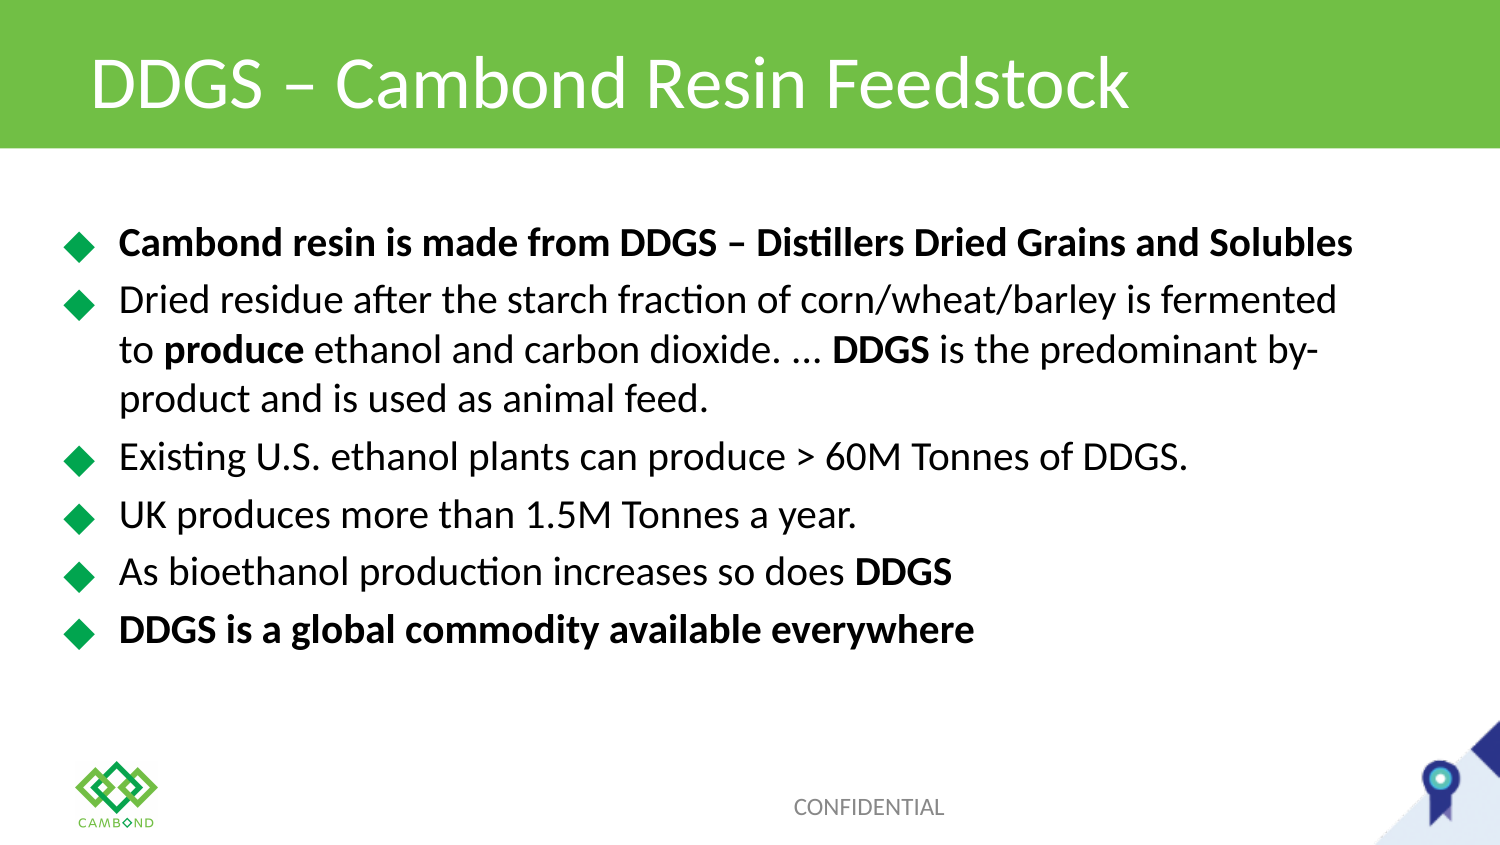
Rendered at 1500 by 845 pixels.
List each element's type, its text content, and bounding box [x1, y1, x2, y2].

title DDGS – Cambond Resin Feedstock [75, 7, 1425, 149]
picture [1361, 695, 1500, 845]
picture [75, 761, 158, 828]
list Cambond resin is made from DDGS – Distillers Dried Grains and Solubles Dried residue after the starch fraction of corn/wheat/barley is fermented to produce ethanol and carbon dioxide. ... DDGS is the predominant by-product and is used as animal feed. Existing U.S. ethanol plants can produce > 60M Tonnes of DDGS. UK produces more than 1.5M Tonnes a year. As bioethanol production increases so does DDGS DDGS is a global commodity available everywhere [48, 207, 1399, 660]
footer CONFIDENTIAL [631, 782, 1107, 828]
